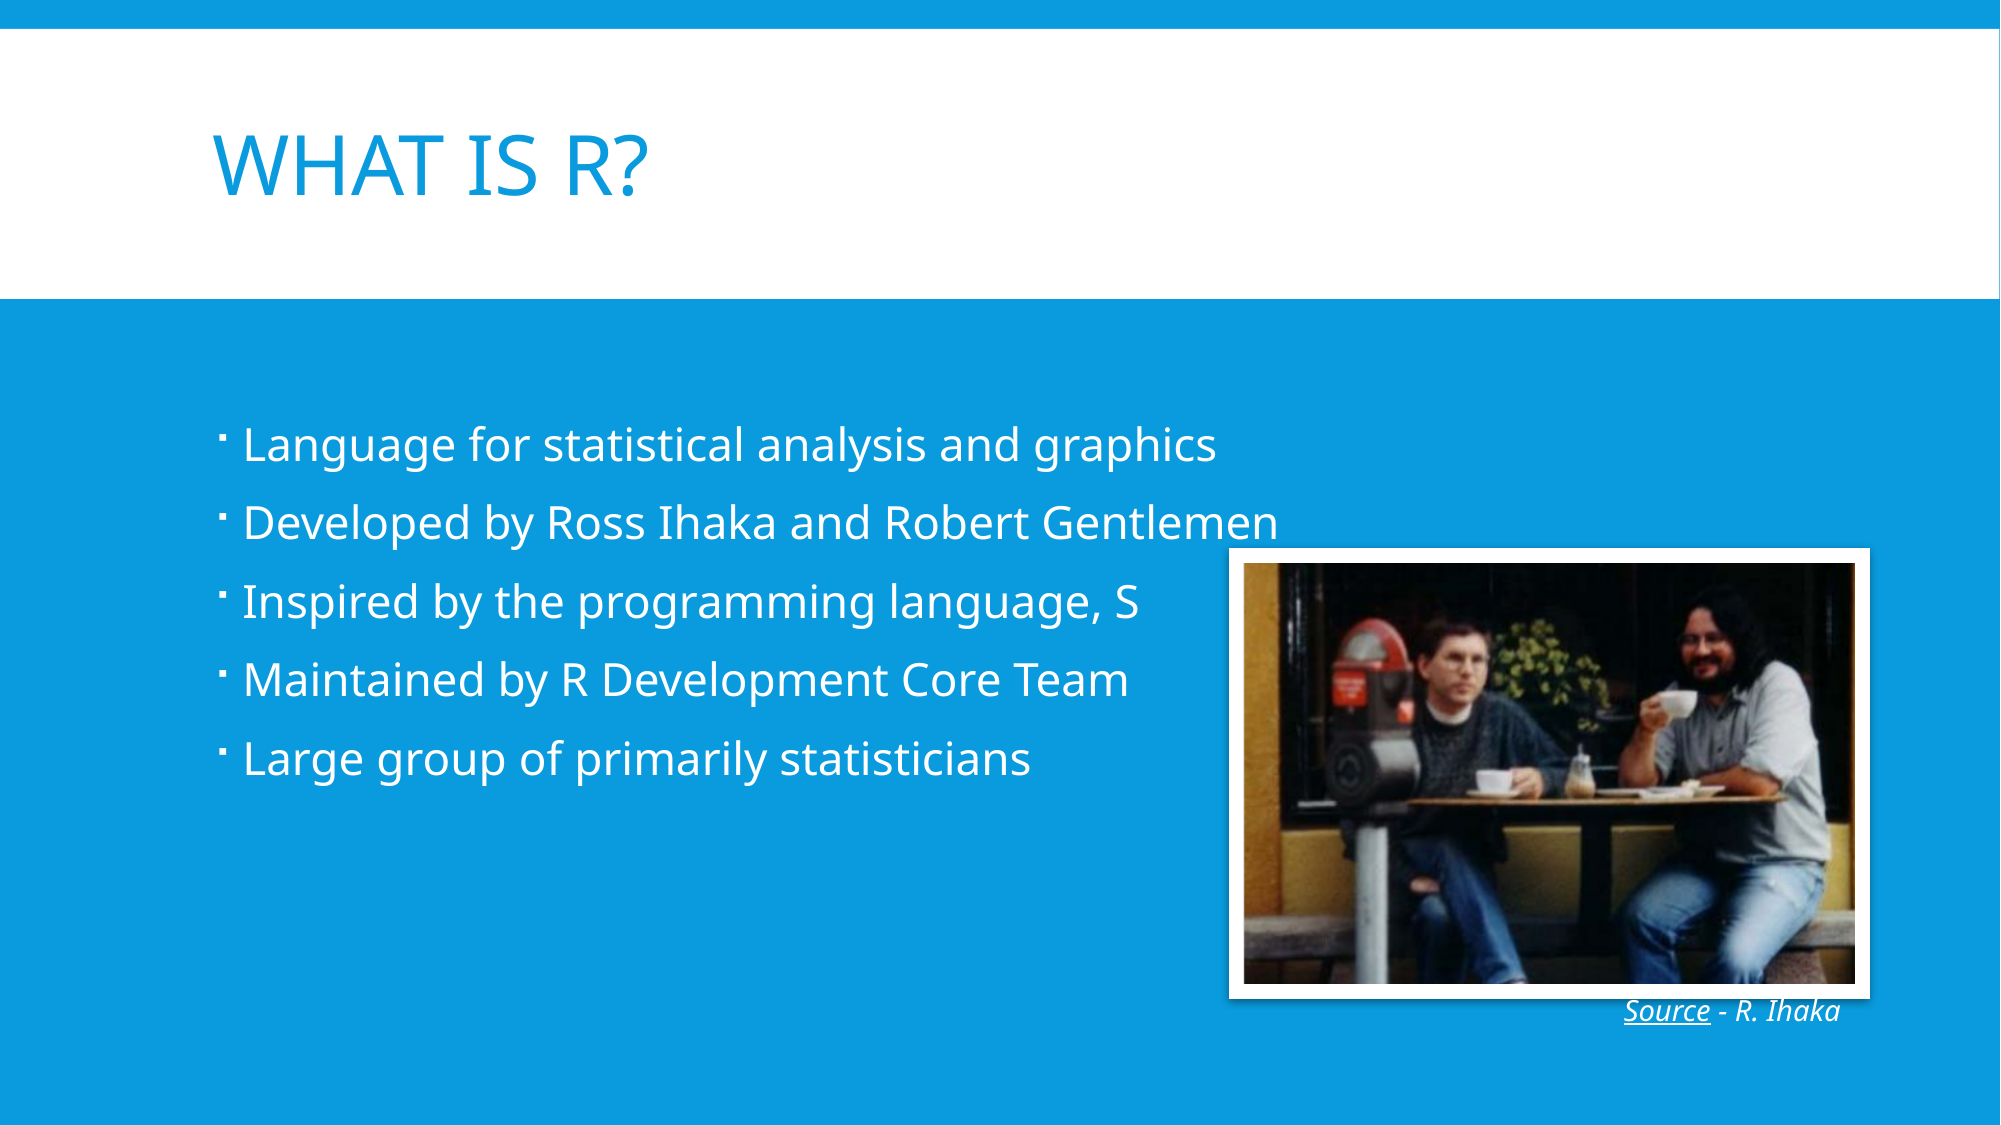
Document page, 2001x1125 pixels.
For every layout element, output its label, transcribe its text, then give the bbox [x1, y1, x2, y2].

text_box Source - R. Ihaka [1511, 994, 1856, 1039]
list Language for statistical analysis and graphics Developed by Ross Ihaka and Robert Gentlemen Inspired by the programming language, S Maintained by R Development Core Team Large group of primarily statisticians [197, 329, 1803, 1024]
picture [1243, 562, 1856, 985]
title What is R? [197, 46, 1803, 295]
